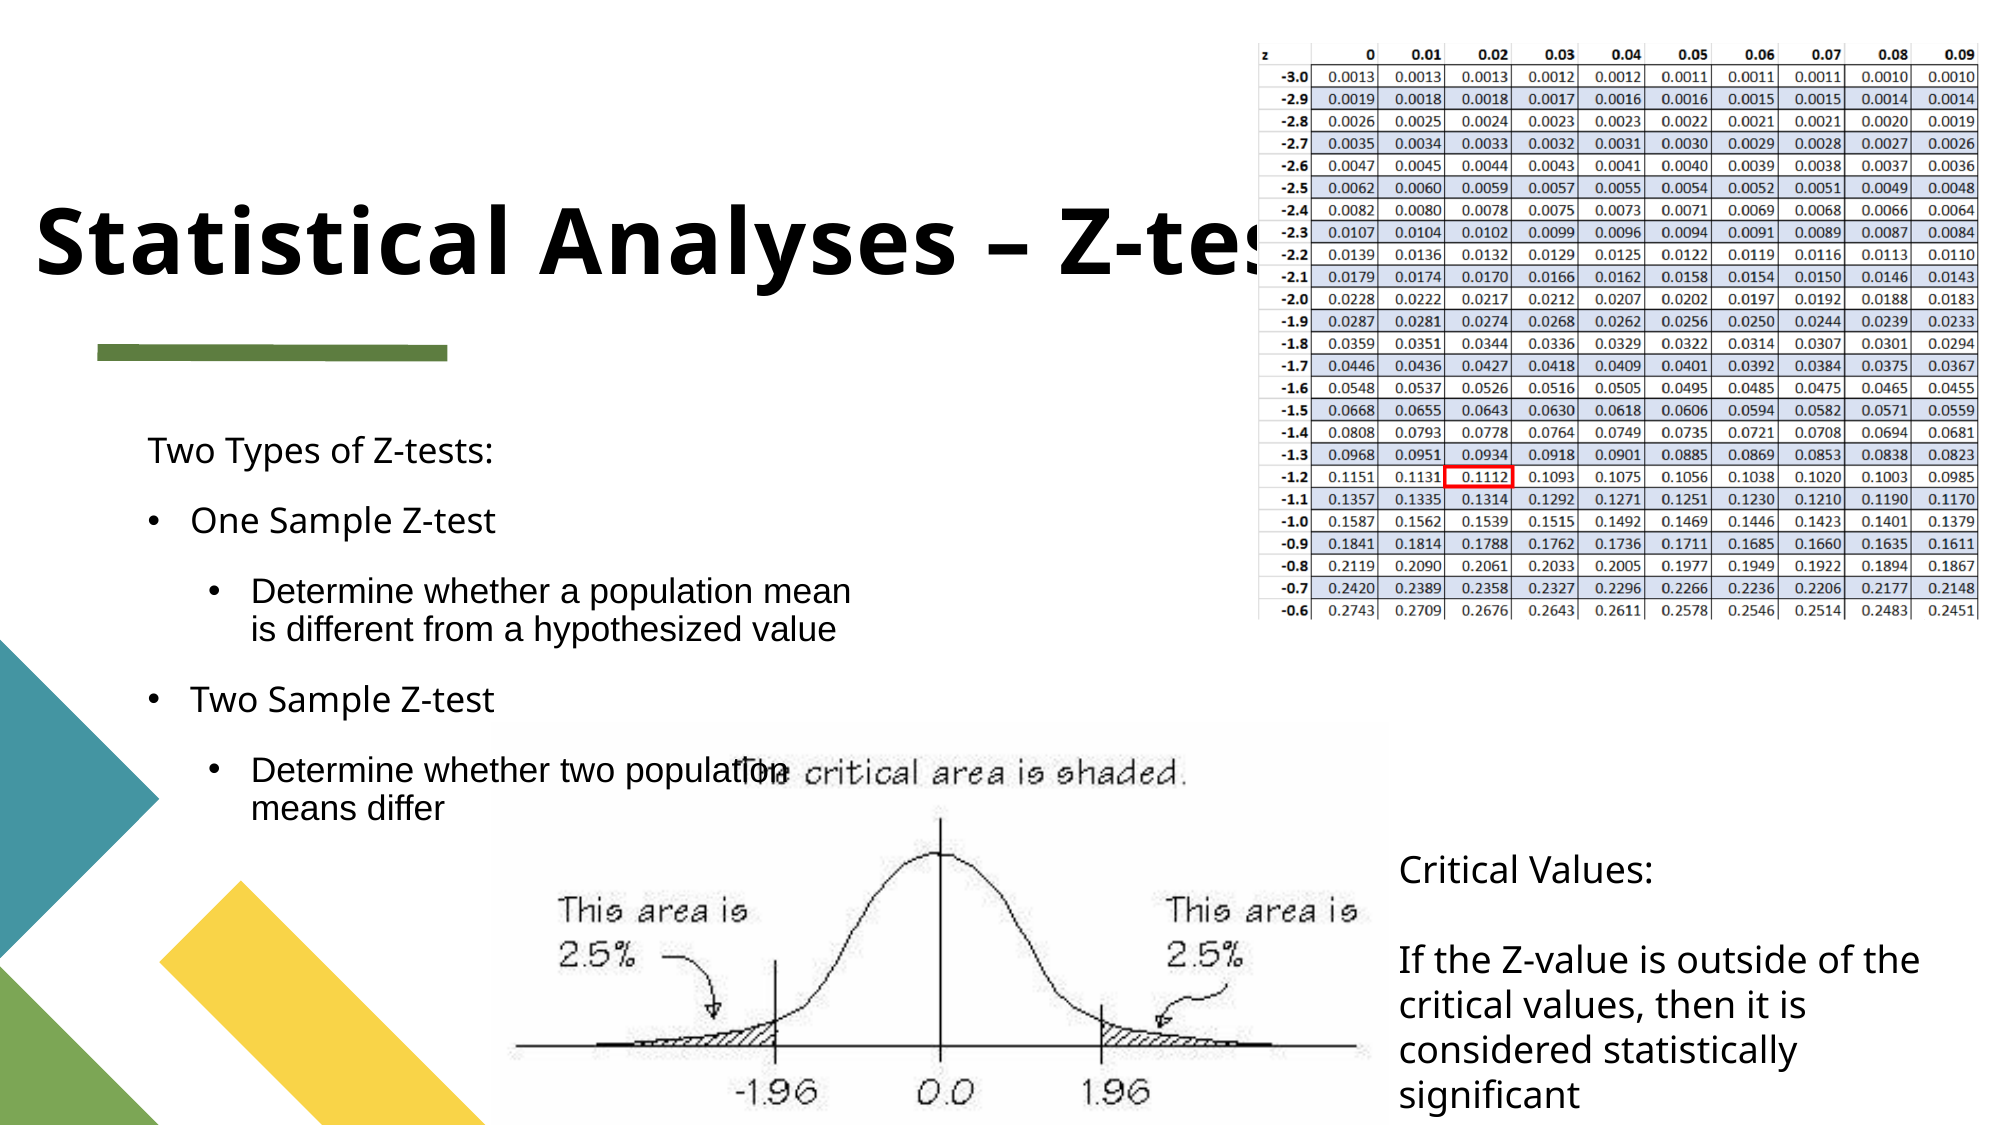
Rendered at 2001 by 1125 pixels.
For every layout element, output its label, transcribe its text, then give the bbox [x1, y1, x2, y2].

list Two Types of Z-tests: One Sample Z-test Determine whether a population mean is different from a hypothesized value Two Sample Z-test Determine whether two population means differ [147, 395, 856, 1003]
picture [1257, 43, 1980, 620]
picture [491, 721, 1389, 1125]
title Statistical Analyses – Z-test [34, 16, 1819, 293]
text_box Critical Values: If the Z-value is outside of the critical values, then it is considered statistically significant [1389, 839, 1963, 1124]
